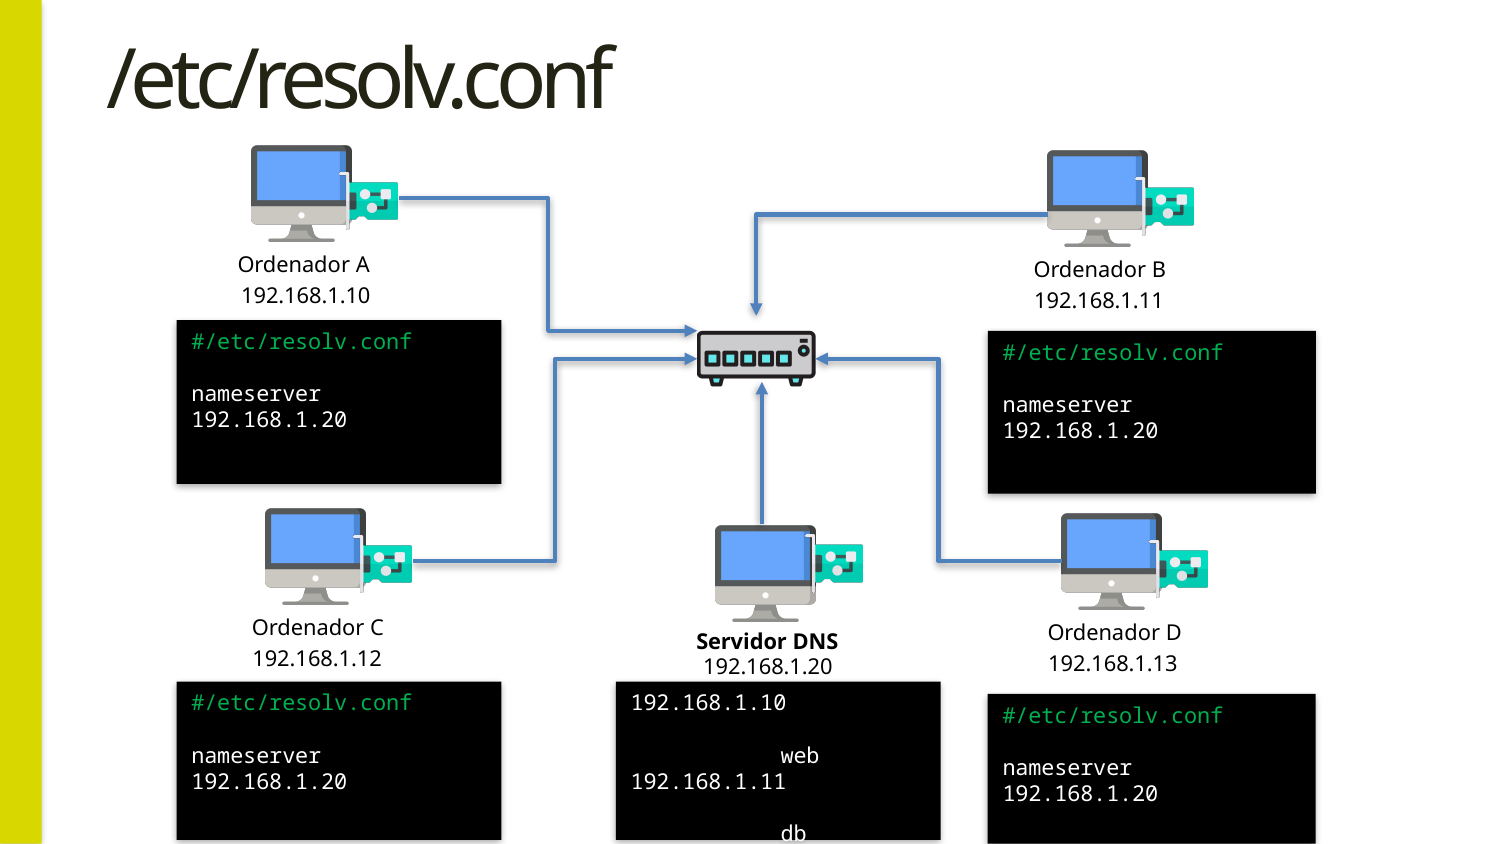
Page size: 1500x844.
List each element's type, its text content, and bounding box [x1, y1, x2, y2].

text_box 192.168.1.10 [226, 274, 386, 316]
text_box #/etc/resolv.conf nameserver 192.168.1.20 [987, 330, 1317, 494]
text_box 192.168.1.11 [1051, 279, 1179, 321]
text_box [412, 358, 698, 562]
picture [715, 523, 864, 624]
text_box 192.168.1.10 web 192.168.1.11 db 192.168.1.12 api 192.168.1.13 redis [615, 681, 941, 841]
picture [265, 505, 412, 607]
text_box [755, 214, 1048, 317]
text_box Ordenador B [1053, 248, 1182, 290]
text_box 192.168.1.20 [688, 645, 848, 686]
text_box 192.168.1.12 [237, 637, 397, 679]
text_box Ordenador C [237, 606, 399, 648]
text_box #/etc/resolv.conf nameserver 192.168.1.20 [176, 681, 502, 841]
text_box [398, 198, 698, 332]
picture [251, 142, 398, 244]
text_box [0, 0, 42, 844]
text_box #/etc/resolv.conf nameserver 192.168.1.20 [987, 693, 1317, 844]
picture [1061, 511, 1208, 612]
title /etc/resolv.conf [106, 0, 1459, 133]
picture [696, 299, 816, 419]
text_box #/etc/resolv.conf nameserver 192.168.1.20 [176, 319, 502, 485]
picture [1047, 148, 1194, 249]
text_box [814, 358, 1062, 562]
text_box Ordenador A [222, 243, 385, 285]
text_box 192.168.1.13 [1033, 642, 1193, 684]
text_box Servidor DNS [681, 619, 854, 661]
text_box Ordenador D [1032, 611, 1198, 653]
